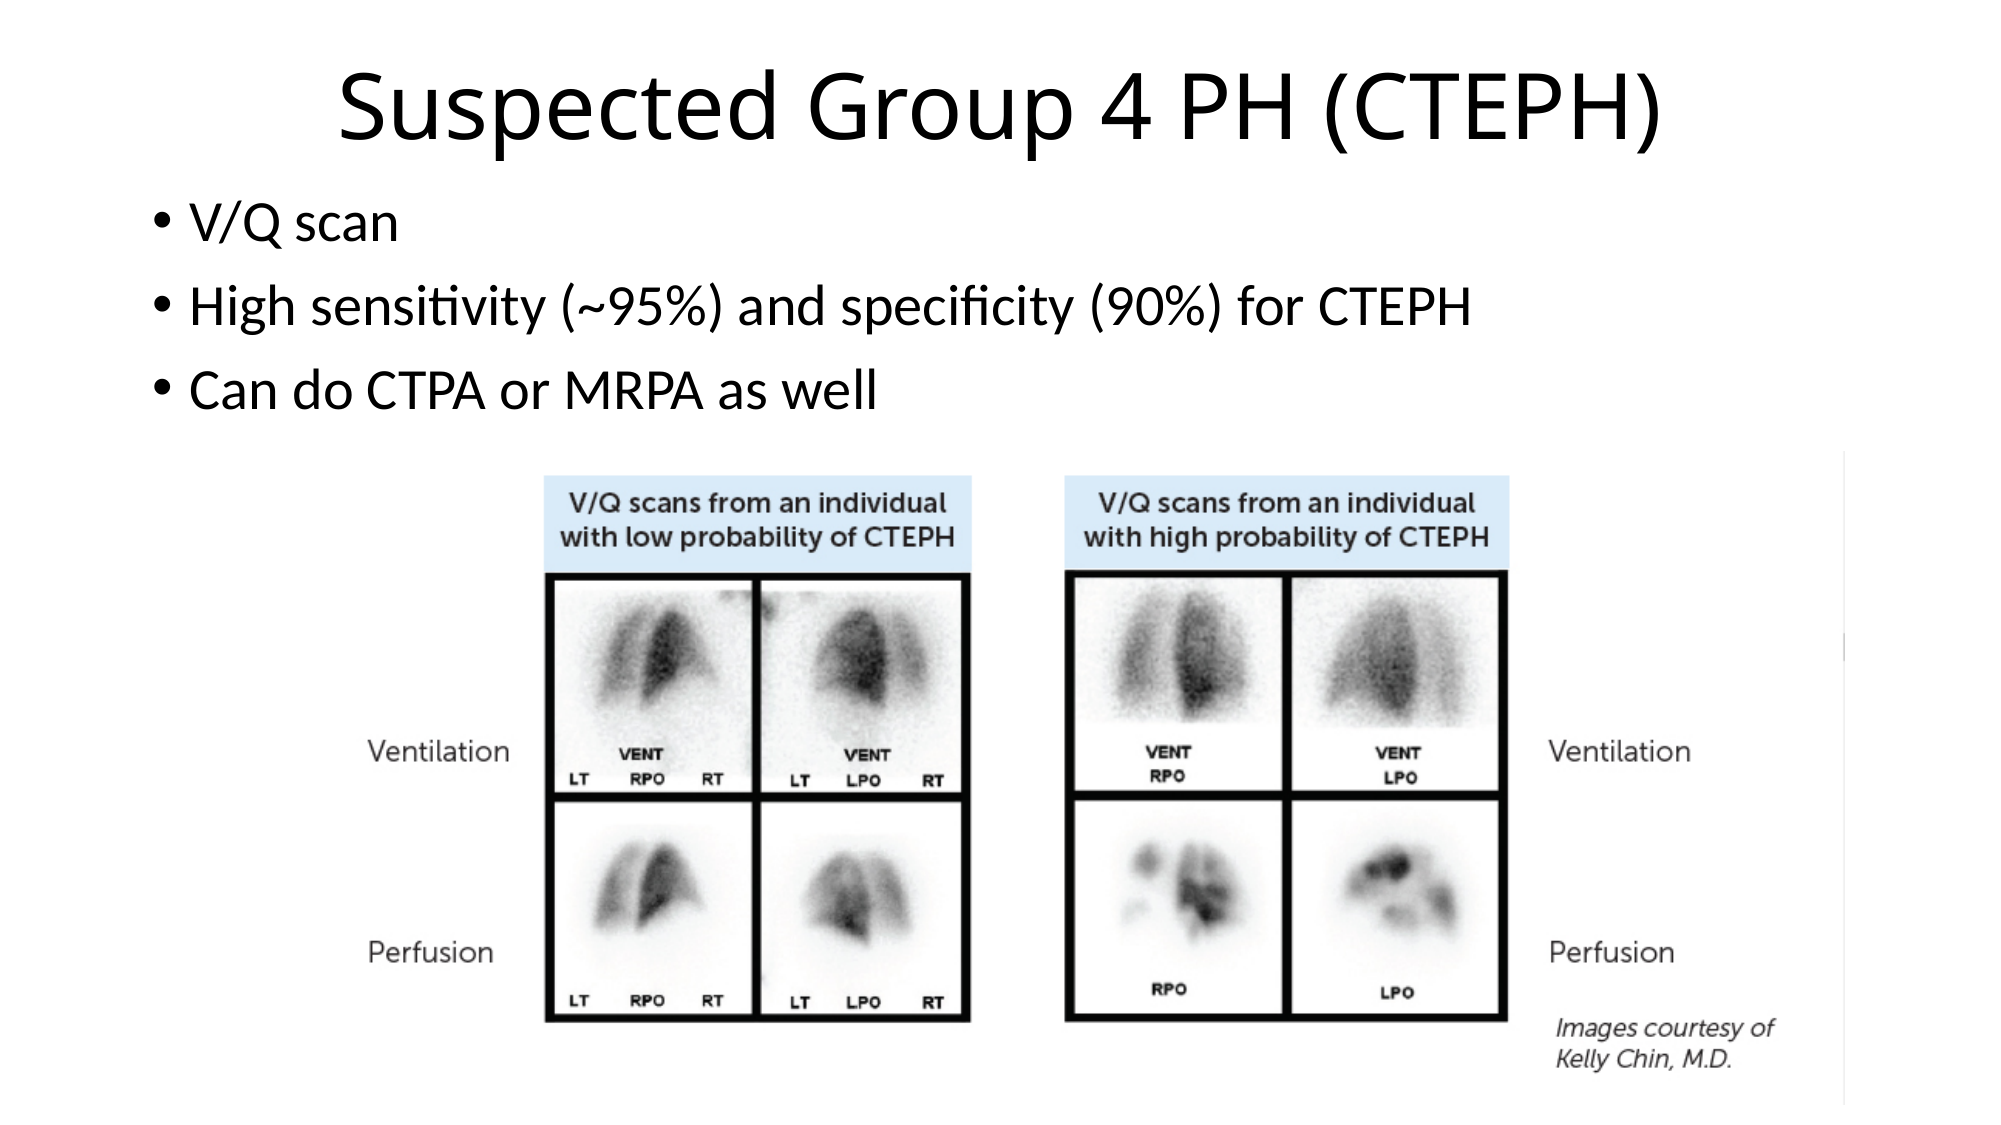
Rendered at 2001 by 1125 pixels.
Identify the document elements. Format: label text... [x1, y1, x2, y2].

title Suspected Group 4 PH (CTEPH) [137, 1, 1863, 183]
picture [246, 451, 1845, 1105]
list V/Q scan High sensitivity (~95%) and specificity (90%) for CTEPH Can do CTPA or MRPA as well [137, 183, 1863, 898]
